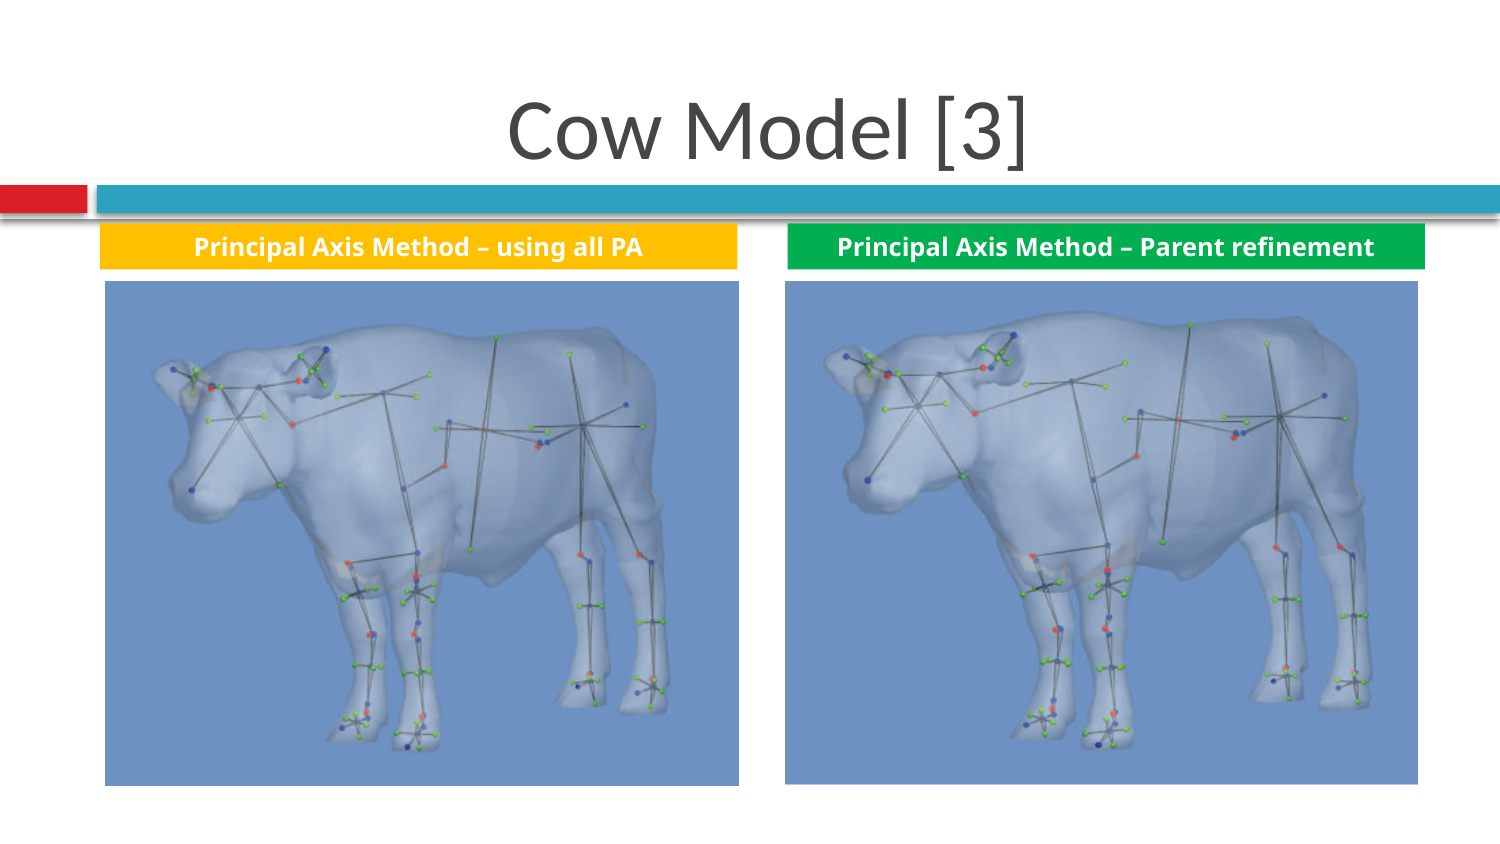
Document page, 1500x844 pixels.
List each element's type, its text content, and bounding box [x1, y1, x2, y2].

list Principal Axis Method – using all PA [99, 223, 738, 270]
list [784, 280, 1419, 786]
title Cow Model [3] [100, 19, 1438, 185]
list Principal Axis Method – Parent refinement [787, 223, 1425, 270]
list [105, 280, 739, 786]
